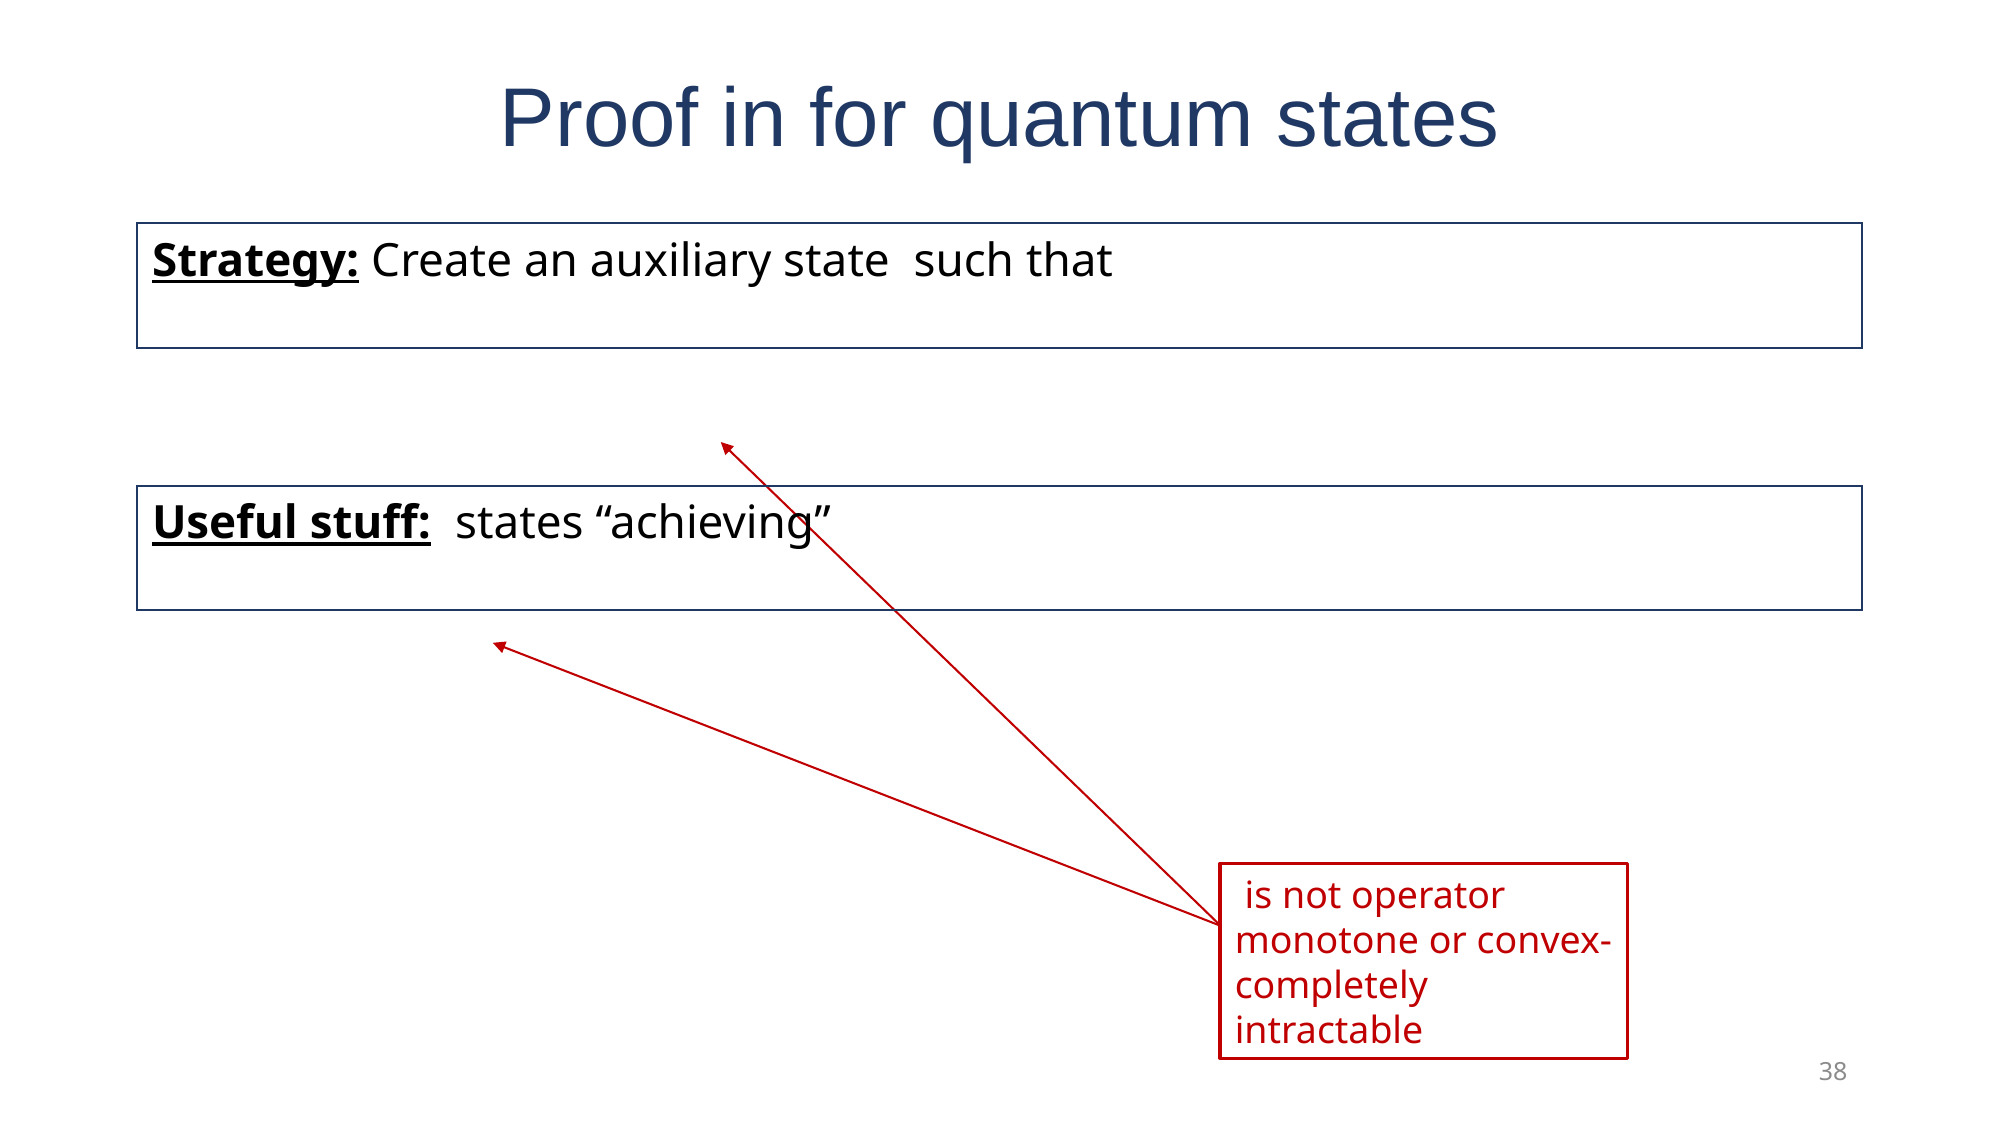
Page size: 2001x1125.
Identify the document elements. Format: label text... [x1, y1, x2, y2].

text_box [492, 642, 720, 926]
title Proof in for quantum states [137, 59, 1863, 180]
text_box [720, 441, 1220, 926]
slide_number 38 [1412, 1042, 1863, 1103]
